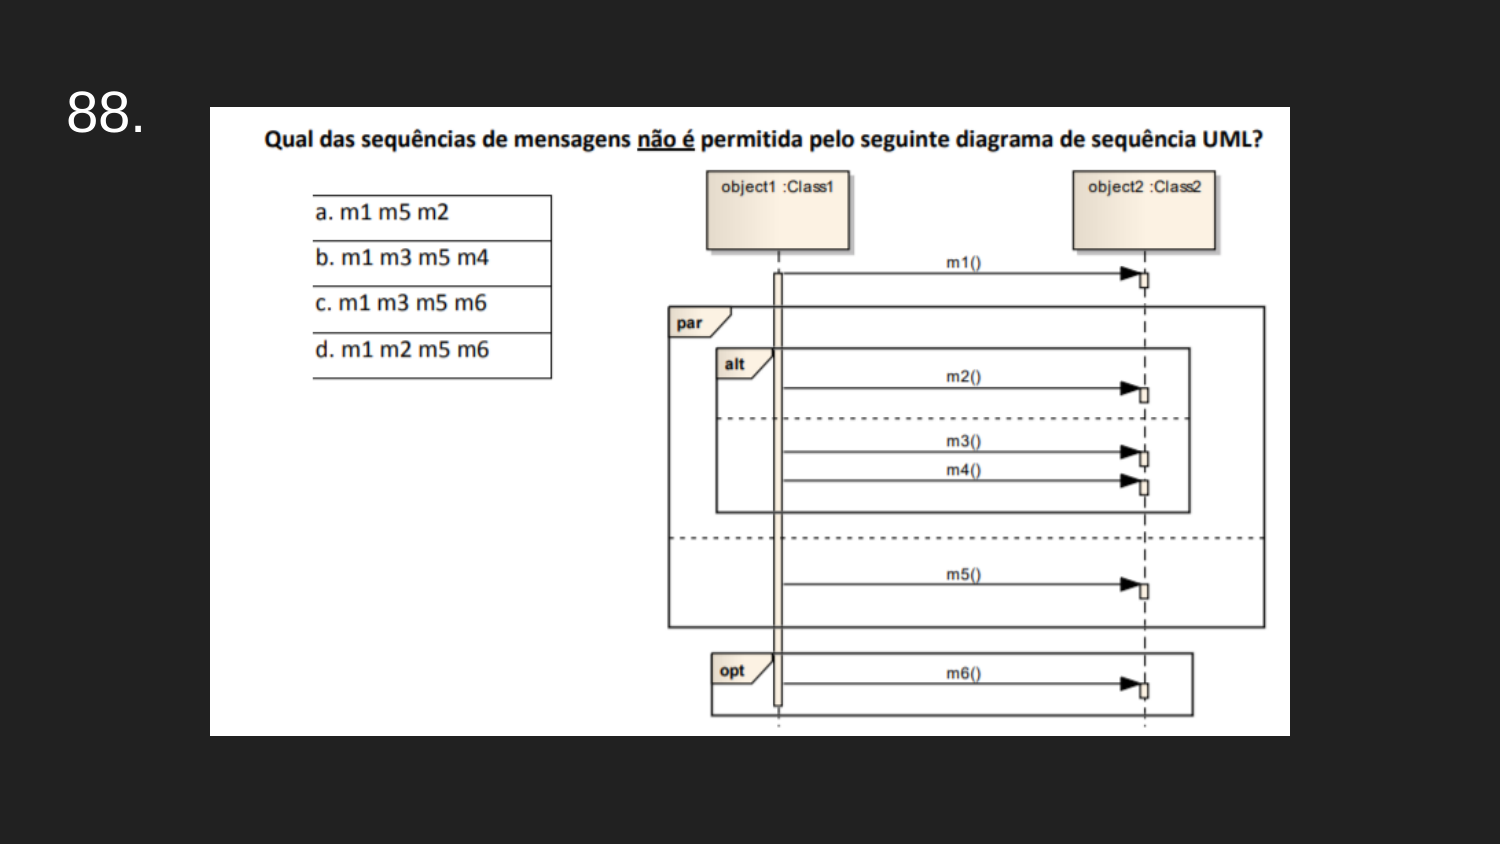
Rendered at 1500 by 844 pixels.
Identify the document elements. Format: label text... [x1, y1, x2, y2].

title 88. [51, 59, 1449, 153]
picture [210, 107, 1290, 737]
